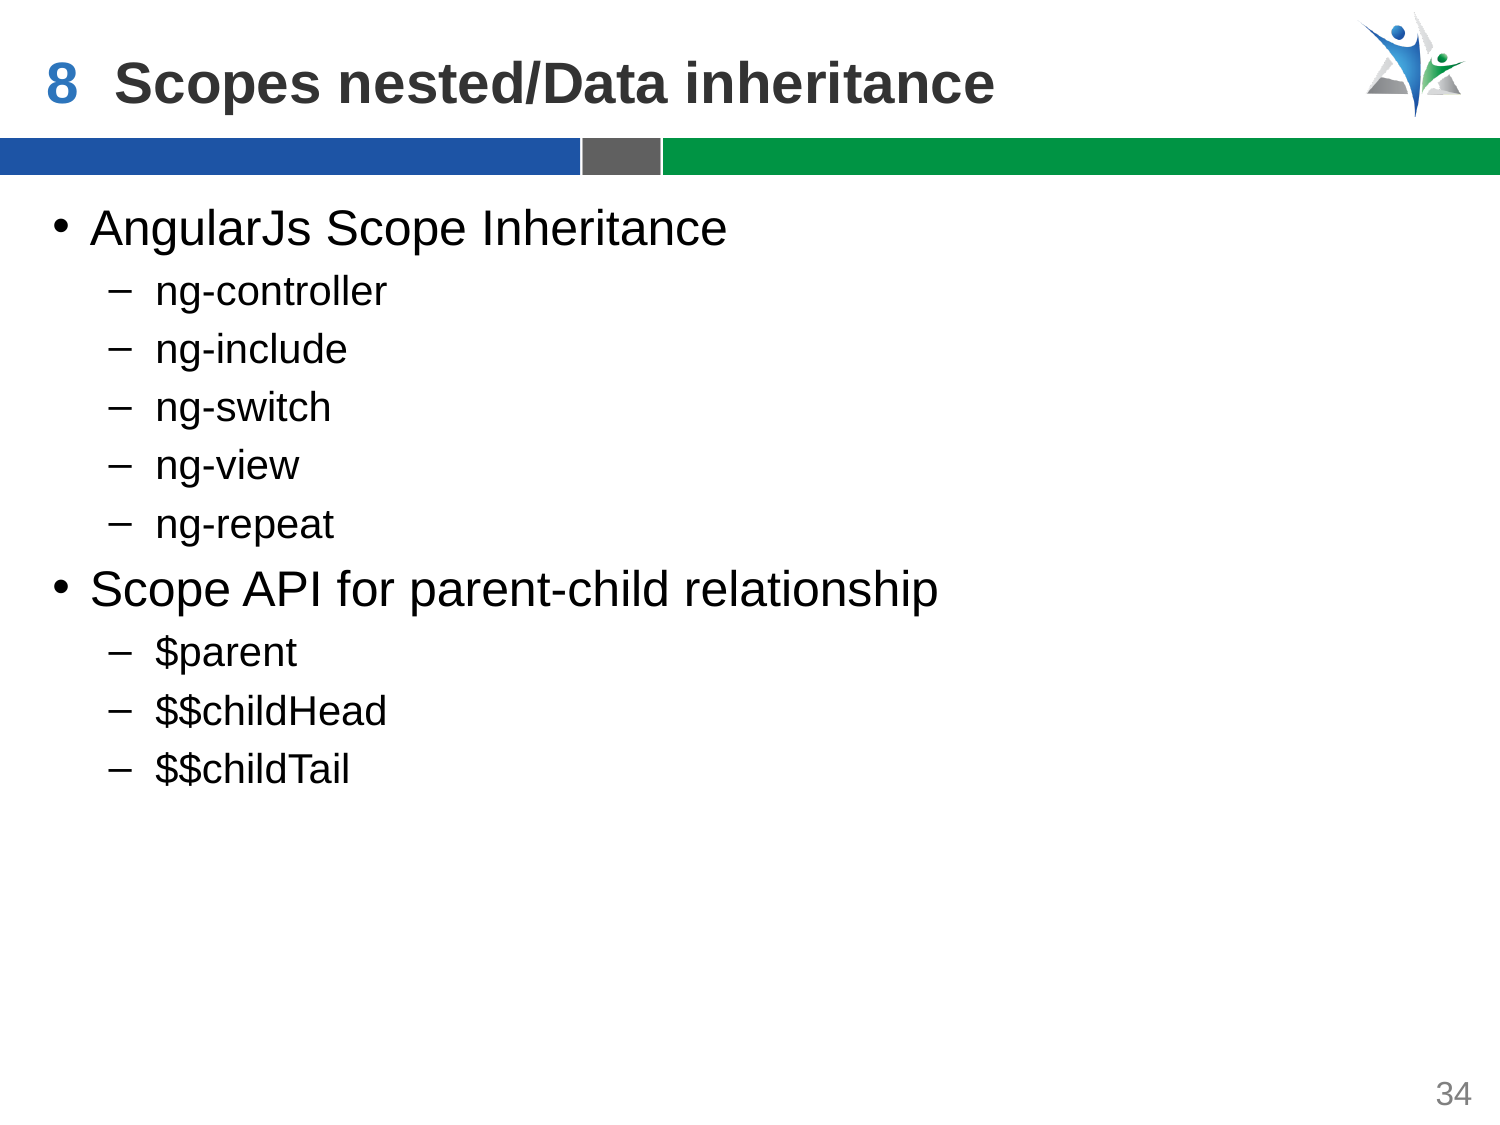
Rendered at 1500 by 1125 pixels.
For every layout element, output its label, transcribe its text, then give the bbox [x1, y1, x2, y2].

list Scopes nested/Data inheritance [99, 37, 1413, 124]
list AngularJs Scope Inheritance ng-controller ng-include ng-switch ng-view ng-repeat Scope API for parent-child relationship $parent $$childHead $$childTail [37, 187, 1463, 1072]
picture [0, 138, 1500, 175]
list 8 [24, 37, 99, 124]
picture [1350, 12, 1476, 117]
